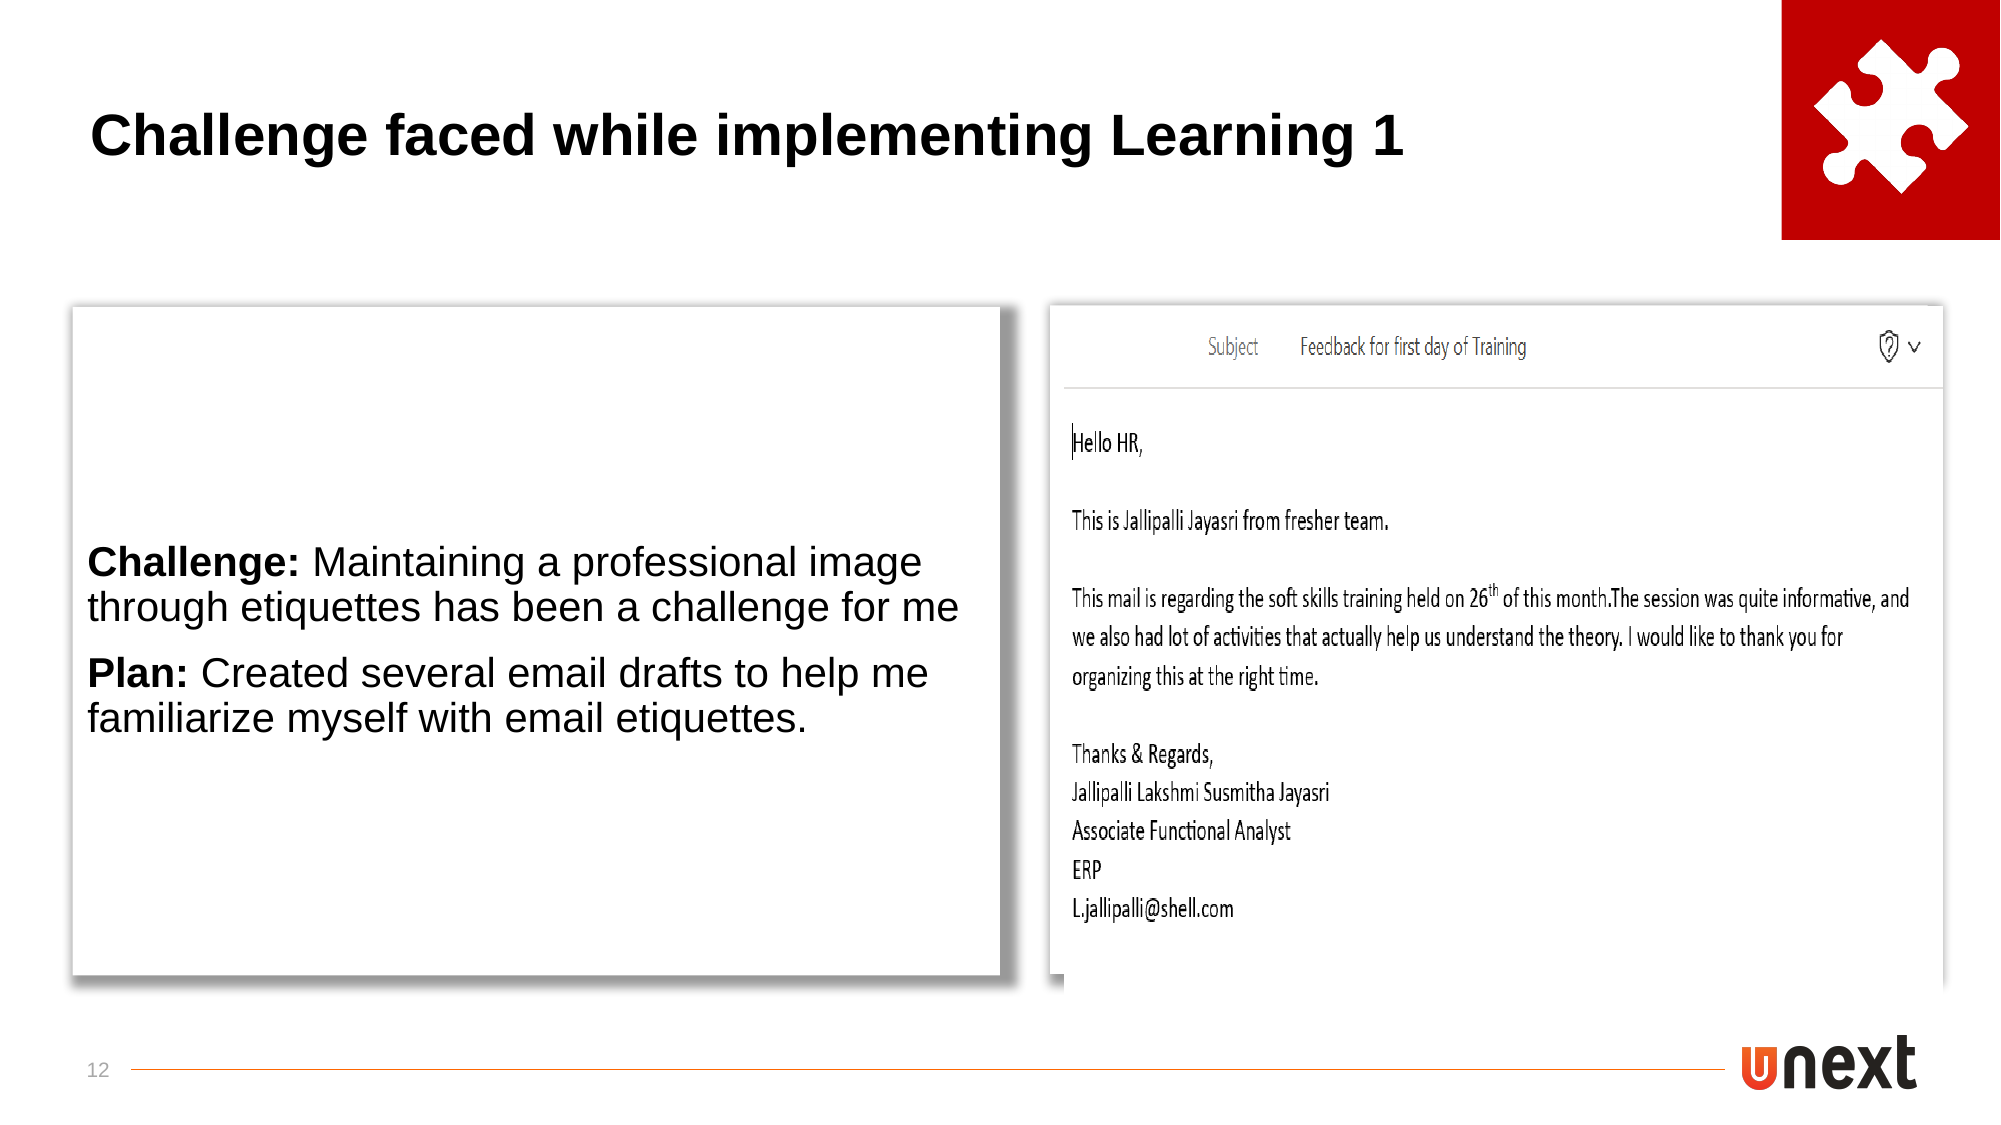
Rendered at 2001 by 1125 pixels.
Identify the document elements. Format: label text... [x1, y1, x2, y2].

picture [1742, 1035, 1917, 1090]
picture [1064, 306, 1943, 1004]
text_box [1050, 305, 1928, 974]
slide_number 12 [48, 1047, 110, 1091]
picture [1798, 27, 1984, 213]
text_box [1781, 0, 2000, 241]
title Challenge faced while implementing Learning 1 [76, 78, 1798, 196]
text_box Challenge: Maintaining a professional image through etiquettes has been a challenge for me Plan: Created several email drafts to help me familiarize myself with email etiquettes. [72, 306, 1000, 976]
